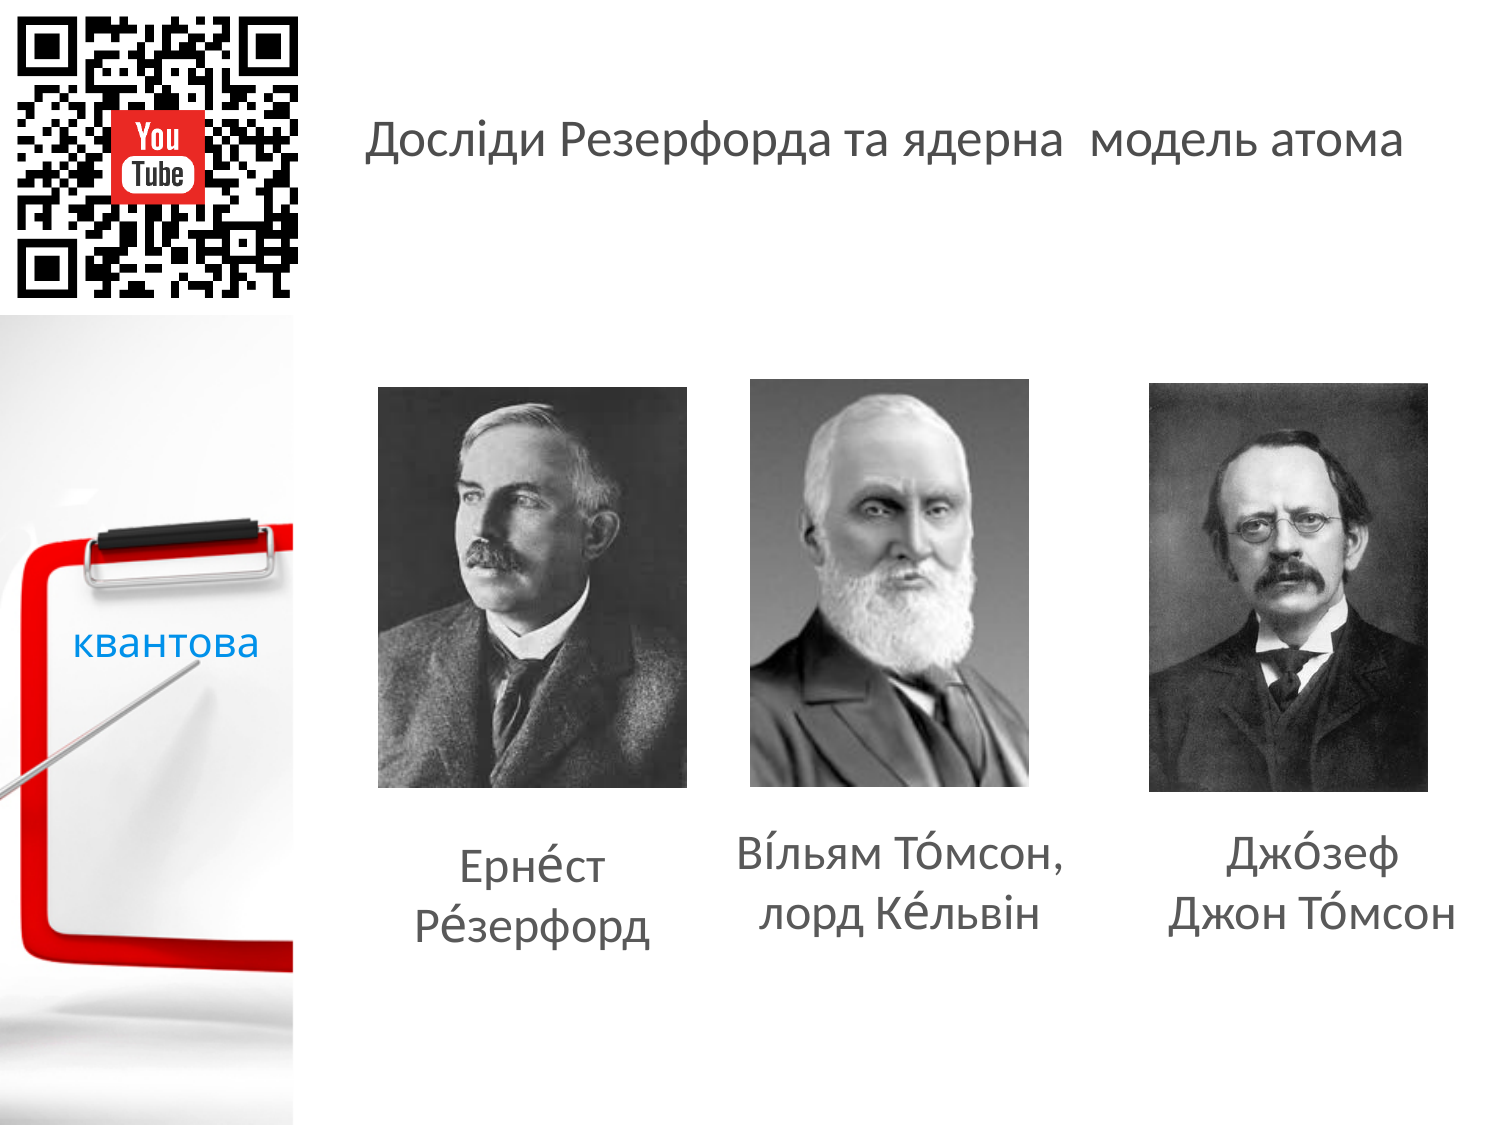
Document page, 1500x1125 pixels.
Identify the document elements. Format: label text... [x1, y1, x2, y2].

text_box Ві́льям То́мсон, лорд Ке́львін [718, 812, 1084, 948]
text_box квантова [27, 607, 305, 708]
picture [0, 0, 1500, 1125]
text_box Джо́зеф Джон То́мсон [1149, 812, 1477, 948]
title Досліди Резерфорда та ядерна модель атома [350, 76, 1438, 195]
text_box Ерне́ст Ре́зерфорд [349, 824, 715, 960]
